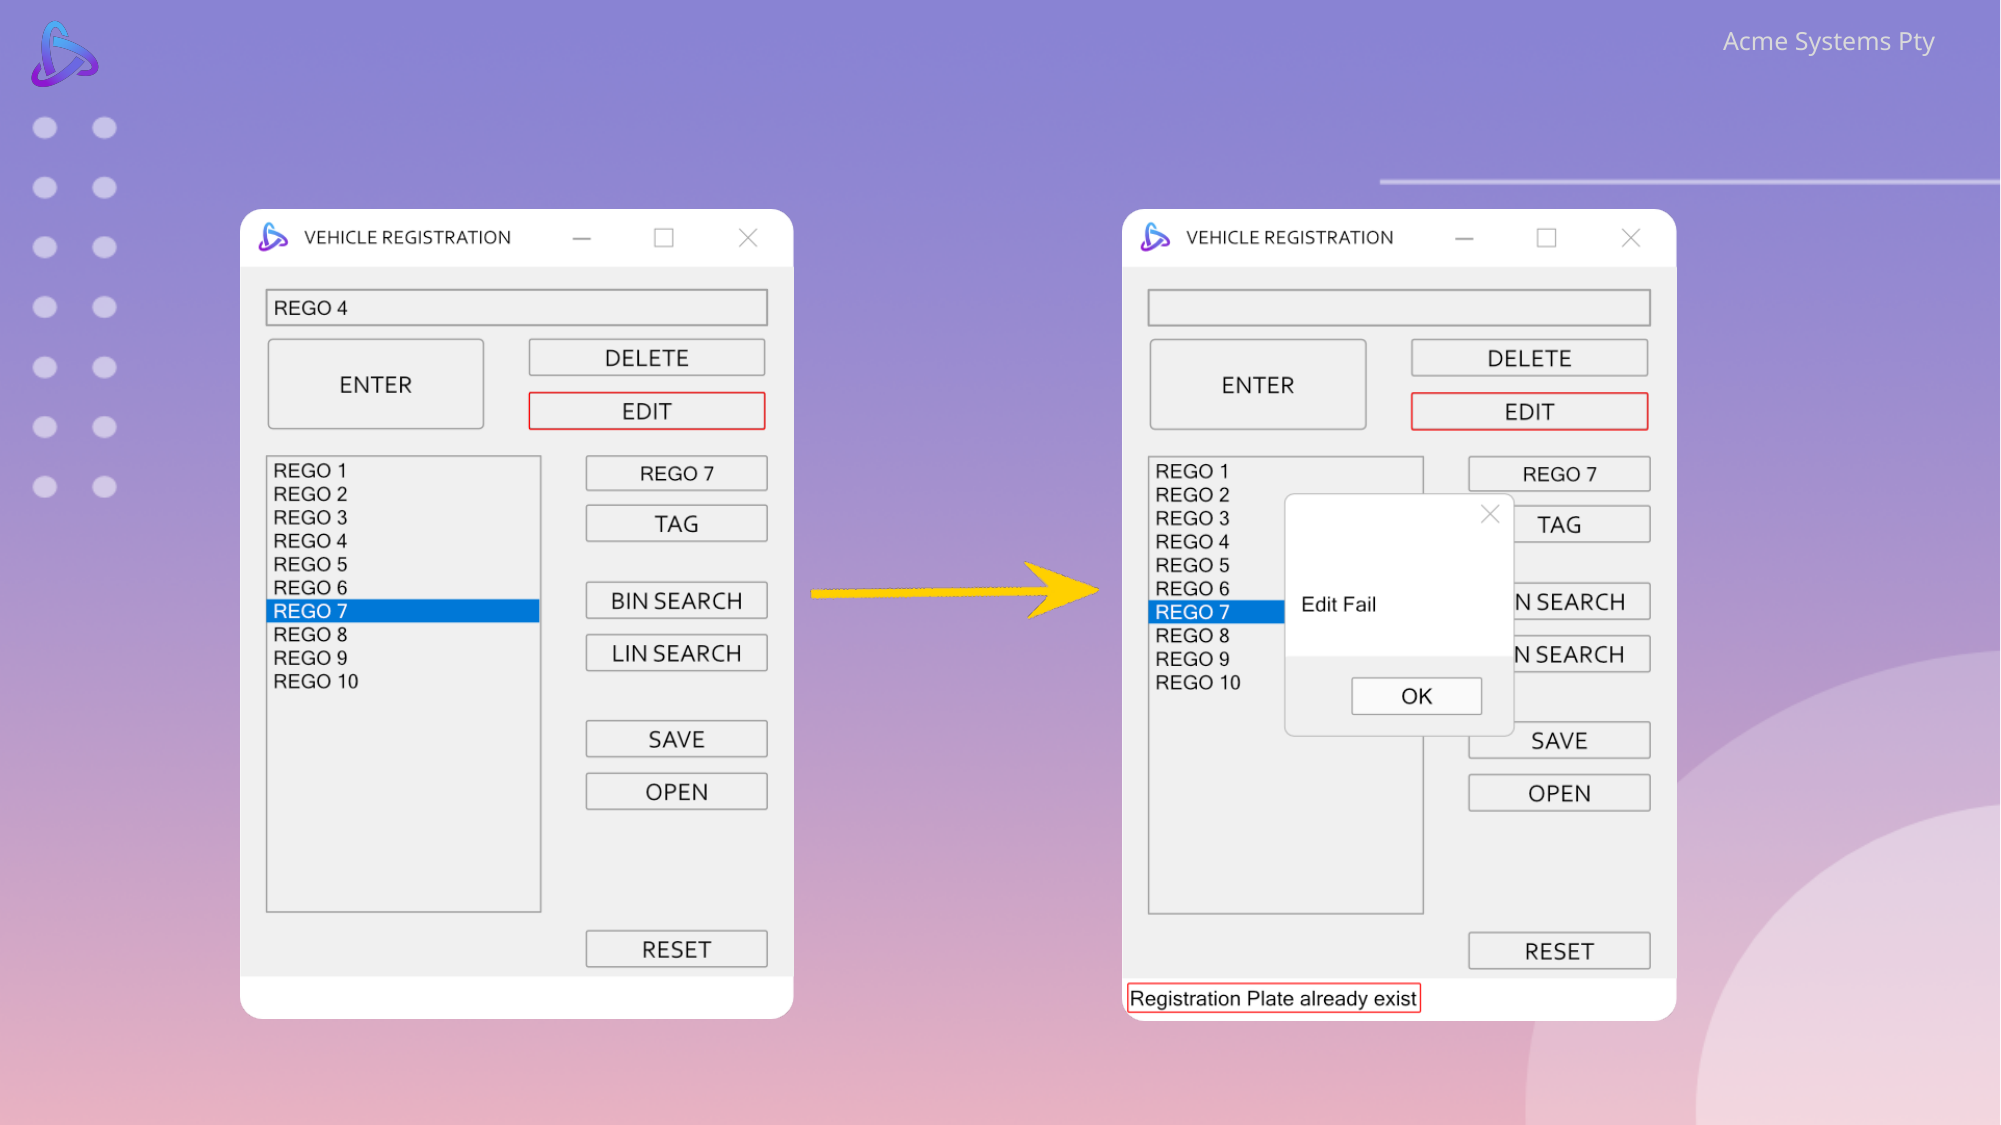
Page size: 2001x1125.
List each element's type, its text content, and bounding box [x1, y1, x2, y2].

picture [0, 0, 2001, 1125]
text_box Acme Systems Pty [1708, 17, 2000, 63]
